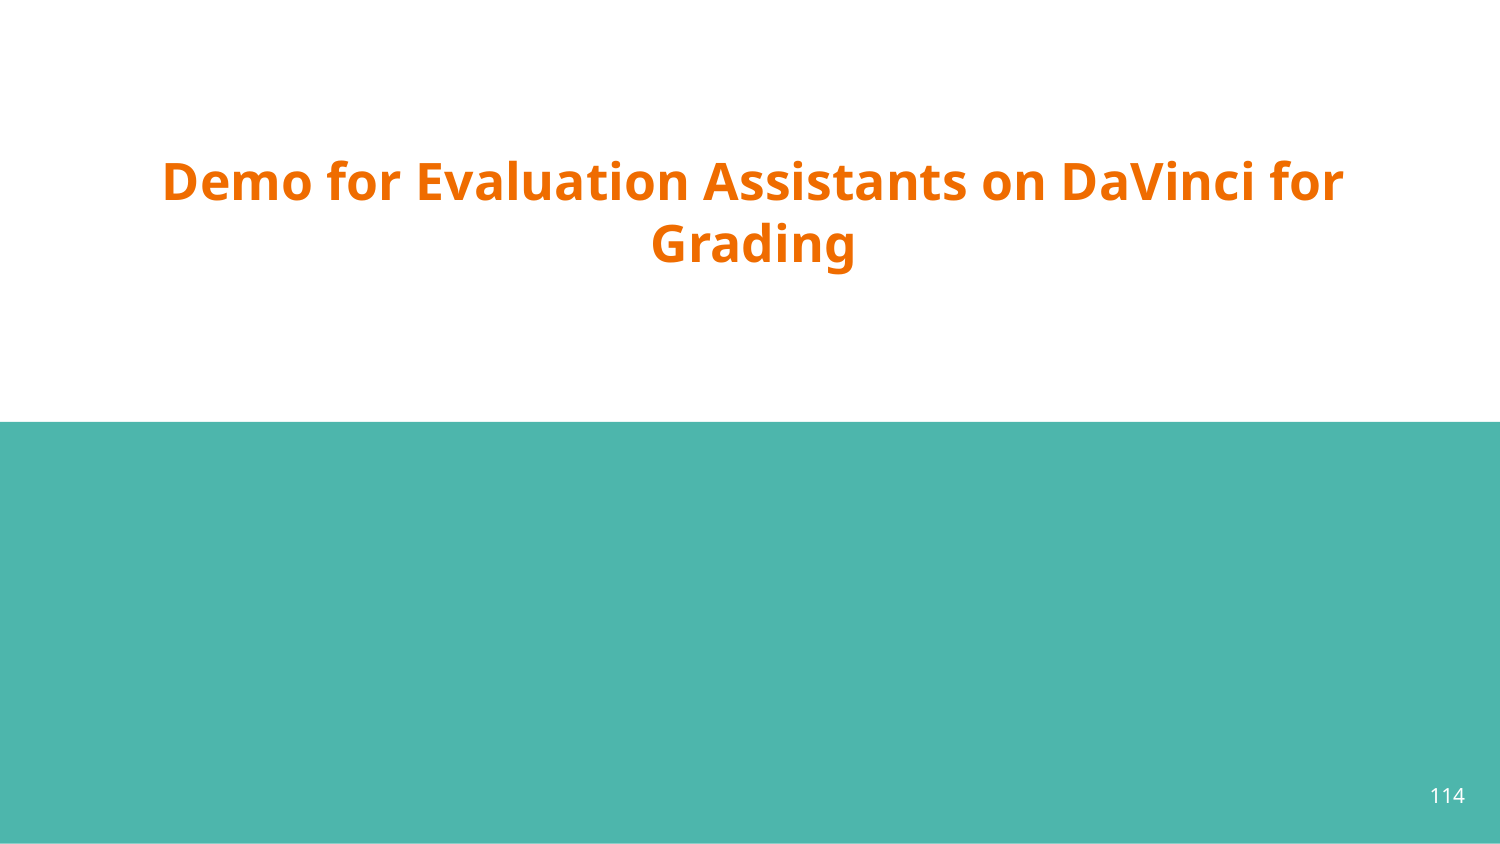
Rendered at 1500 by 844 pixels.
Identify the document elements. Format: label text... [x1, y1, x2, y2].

slide_number ‹#› [1389, 764, 1480, 830]
title Demo for Evaluation Assistants on DaVinci for Grading [51, 133, 1458, 289]
